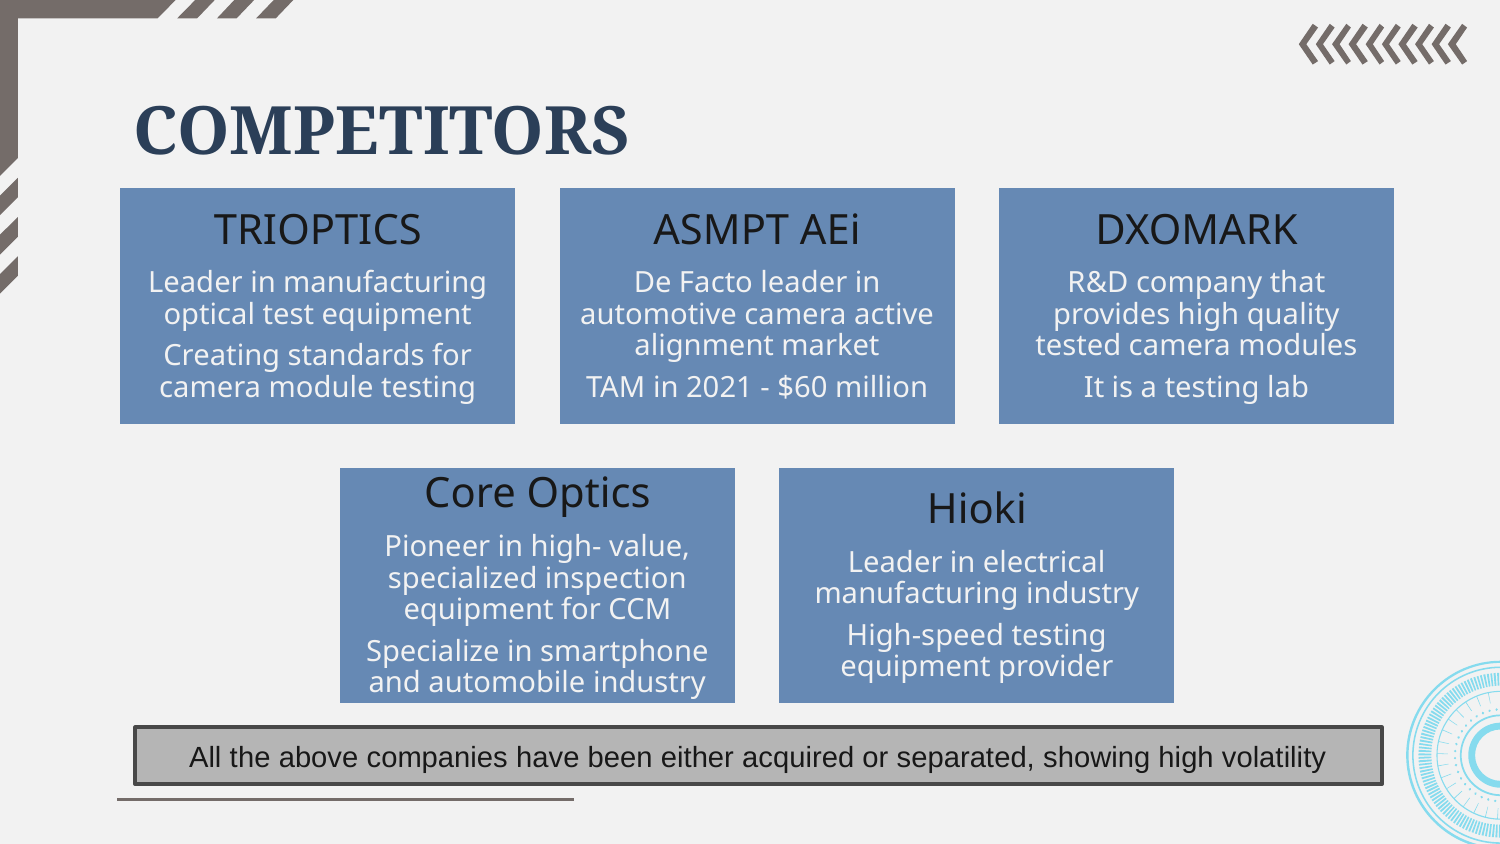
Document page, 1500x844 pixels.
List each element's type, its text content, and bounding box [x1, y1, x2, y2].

text_box All the above companies have been either acquired or separated, showing high volatility [133, 736, 1384, 786]
title COMPETITORS [118, 72, 1382, 162]
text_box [117, 163, 1397, 728]
